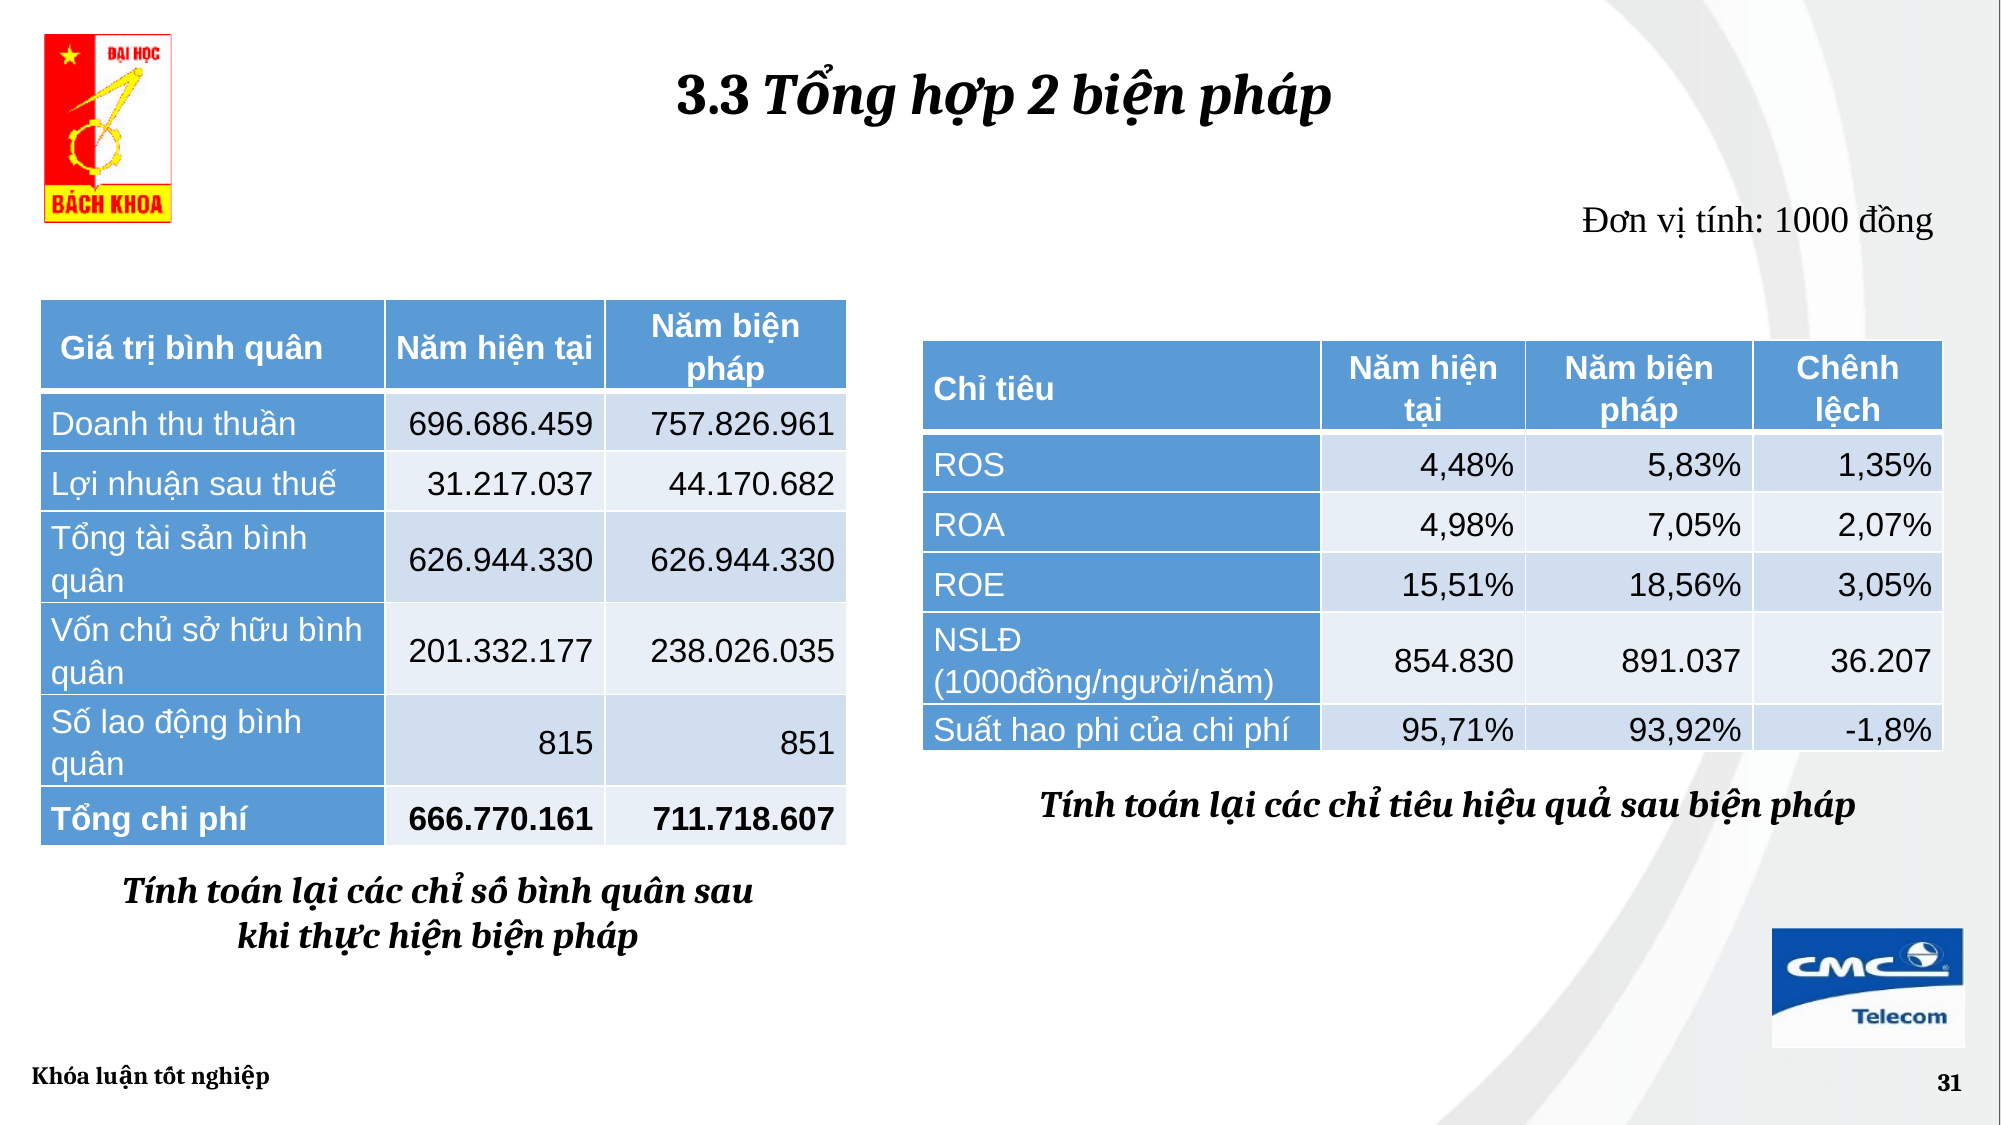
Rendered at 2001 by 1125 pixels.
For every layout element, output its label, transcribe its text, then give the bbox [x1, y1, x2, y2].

text_box Đơn vị tính: 1000 đồng [1567, 180, 1973, 248]
table_cell 4,48% [1322, 435, 1525, 491]
picture [0, 0, 2001, 1125]
table_cell 1,35% [1754, 435, 1942, 491]
table_cell Số lao động bình quân [41, 695, 384, 785]
table_header Giá trị bình quân [41, 300, 384, 388]
text_box Tính toán lại các chỉ tiêu hiệu quả sau biện pháp [1024, 772, 1872, 833]
table_cell 757.826.961 [606, 394, 846, 450]
text_box 3.3 Tổng hợp 2 biện pháp [662, 48, 1386, 134]
table_header Chênh lệch [1754, 341, 1942, 429]
table_header Năm hiện tại [386, 300, 604, 388]
table_cell 7,05% [1526, 493, 1752, 551]
table_cell Tổng chi phí [41, 787, 384, 845]
table_cell 696.686.459 [386, 394, 604, 450]
table_cell 891.037 [1526, 613, 1752, 703]
table_cell 666.770.161 [386, 787, 604, 845]
table_cell 851 [606, 695, 846, 785]
table_cell 201.332.177 [386, 603, 604, 694]
table_cell 2,07% [1754, 493, 1942, 551]
table_cell 18,56% [1526, 553, 1752, 611]
table_cell 15,51% [1322, 553, 1525, 611]
table_cell 93,92% [1526, 705, 1752, 750]
slide_number Khóa luận tốt nghiệp [16, 1044, 467, 1105]
slide_number 31 [1527, 1051, 1978, 1111]
table_cell 4,98% [1322, 493, 1525, 551]
table_cell ROE [923, 553, 1320, 611]
table_cell 44.170.682 [606, 452, 846, 510]
table_cell NSLĐ (1000đồng/người/năm) [923, 613, 1320, 703]
table_cell 36.207 [1754, 613, 1942, 703]
table_cell Vốn chủ sở hữu bình quân [41, 603, 384, 694]
table_cell Lợi nhuận sau thuế [41, 452, 384, 510]
table_header Năm biện pháp [606, 300, 846, 388]
table_cell ROA [923, 493, 1320, 551]
table_cell 3,05% [1754, 553, 1942, 611]
table_cell 815 [386, 695, 604, 785]
table_cell 854.830 [1322, 613, 1525, 703]
table_cell ROS [923, 435, 1320, 491]
table_cell Tổng tài sản bình quân [41, 512, 384, 602]
table_cell Doanh thu thuần [41, 394, 384, 450]
table_cell 238.026.035 [606, 603, 846, 694]
table_cell 626.944.330 [386, 512, 604, 602]
table_cell Suất hao phi của chi phí [923, 705, 1320, 750]
table_cell 31.217.037 [386, 452, 604, 510]
text_box Tính toán lại các chỉ số bình quân sau khi thực hiện biện pháp [77, 858, 799, 964]
table_header Năm biện pháp [1526, 341, 1752, 429]
table_cell 711.718.607 [606, 787, 846, 845]
table_cell 95,71% [1322, 705, 1525, 750]
table_cell -1,8% [1754, 705, 1942, 750]
table_header Chỉ tiêu [923, 341, 1320, 429]
table_header Năm hiện tại [1322, 341, 1525, 429]
table_cell 5,83% [1526, 435, 1752, 491]
table_cell 626.944.330 [606, 512, 846, 602]
